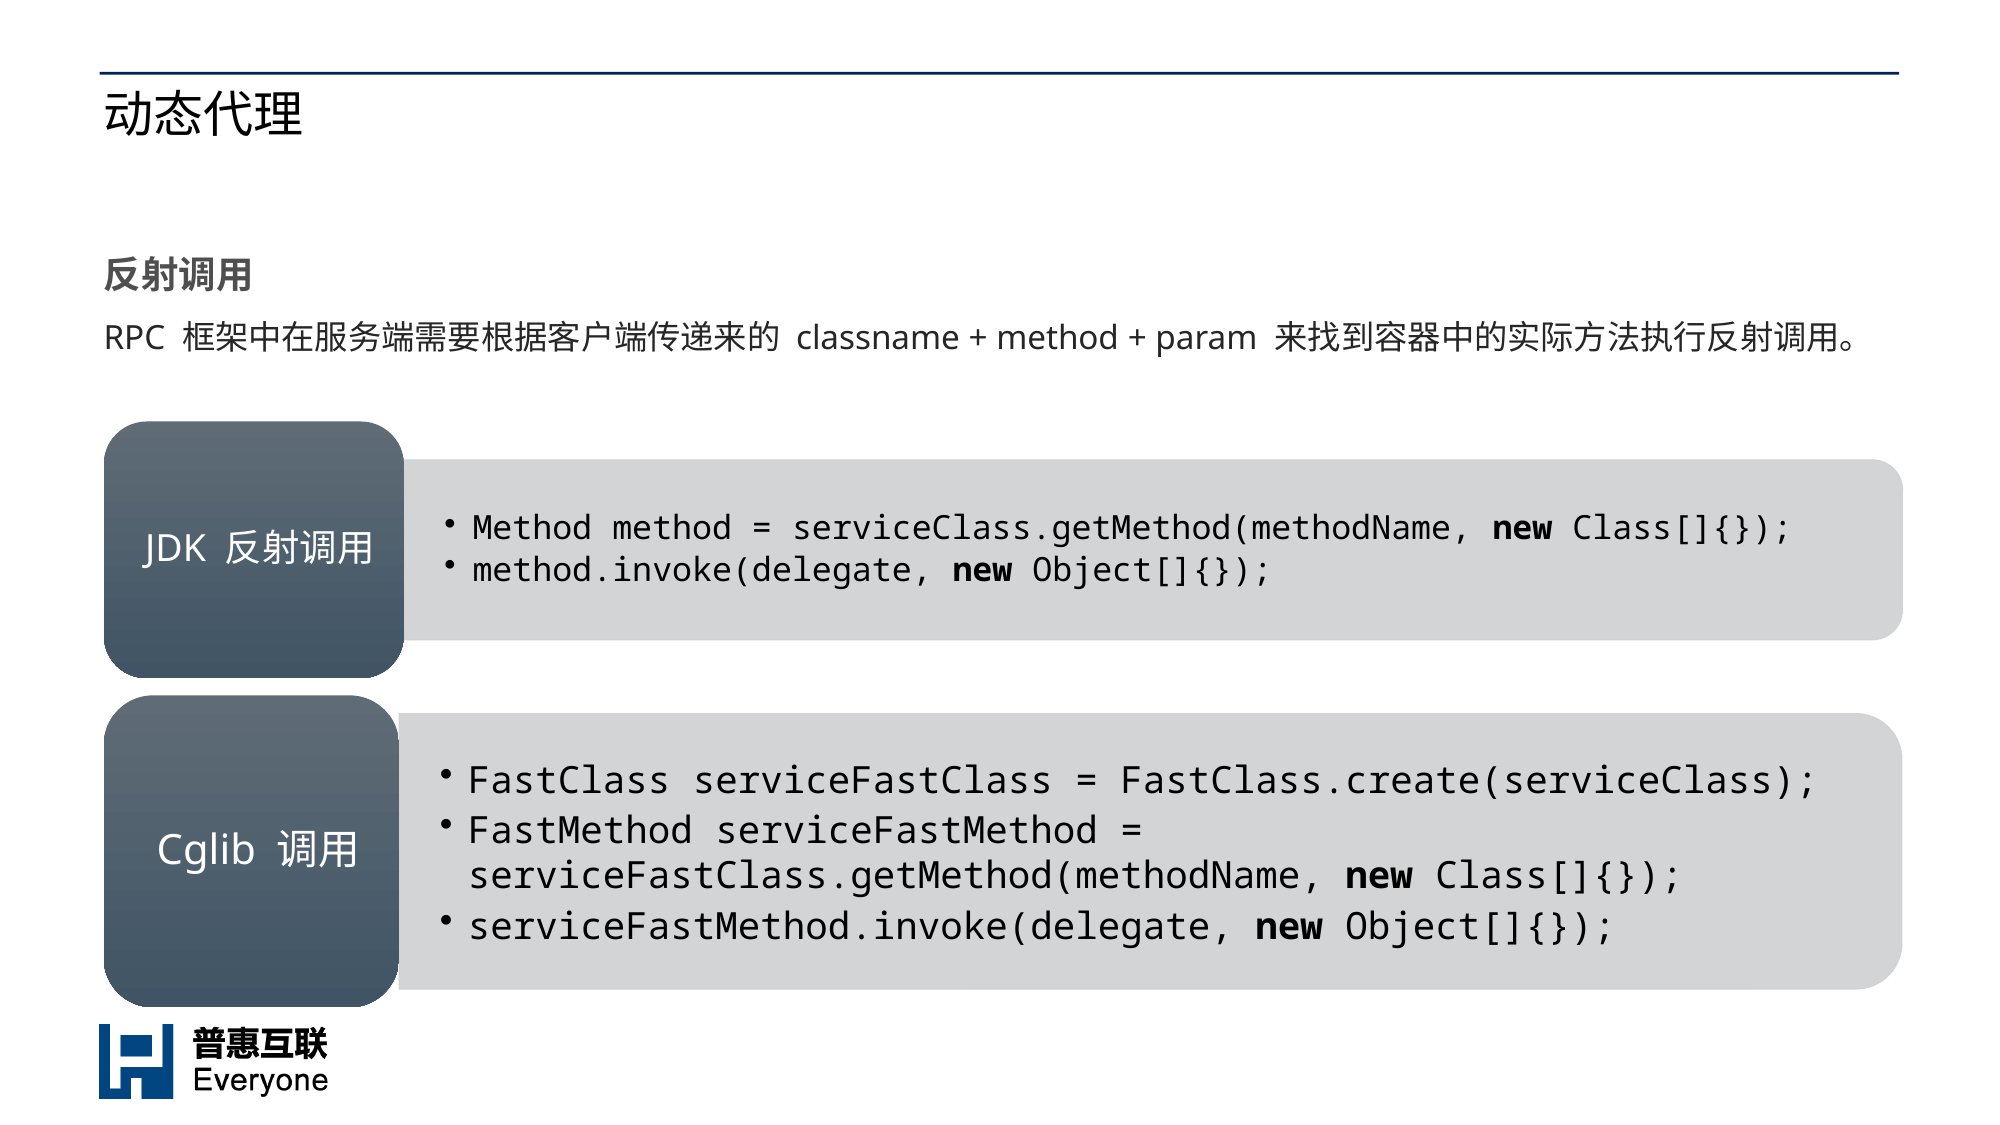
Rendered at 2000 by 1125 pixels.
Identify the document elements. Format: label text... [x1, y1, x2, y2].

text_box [103, 420, 1903, 1008]
title 动态代理 [103, 88, 1903, 228]
text_box 反射调用 RPC 框架中在服务端需要根据客户端传递来的 classname + method + param 来找到容器中的实际方法执行反射调用。 [103, 228, 1903, 402]
picture [99, 1024, 328, 1099]
